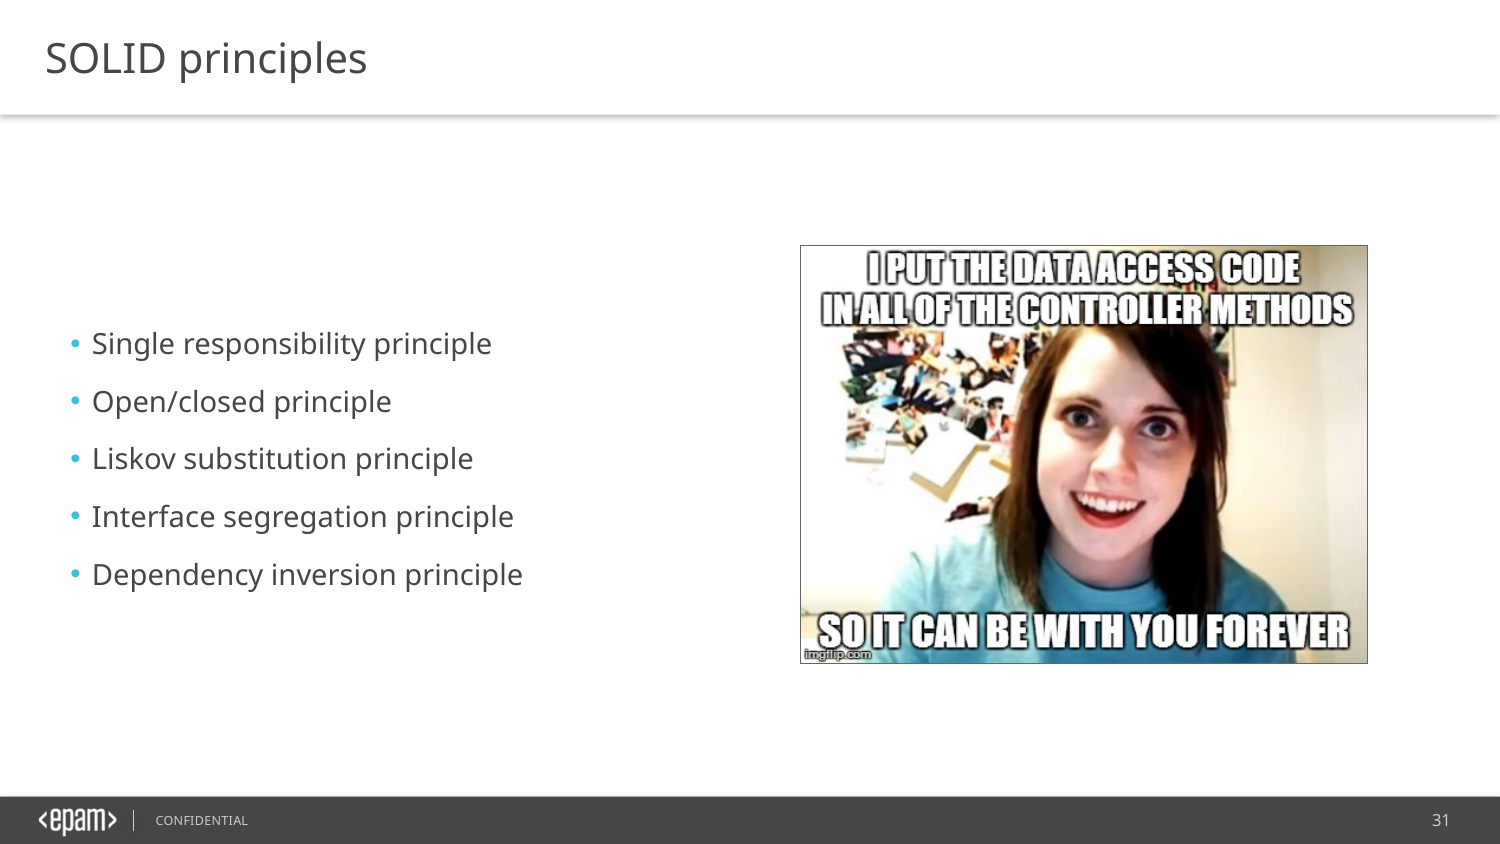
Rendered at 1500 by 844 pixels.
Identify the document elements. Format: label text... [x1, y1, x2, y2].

picture [800, 244, 1368, 665]
list Single responsibility principle Open/closed principle Liskov substitution principle Interface segregation principle Dependency inversion principle [59, 177, 1428, 733]
list SOLID principles [0, 0, 1500, 115]
picture [38, 808, 117, 837]
